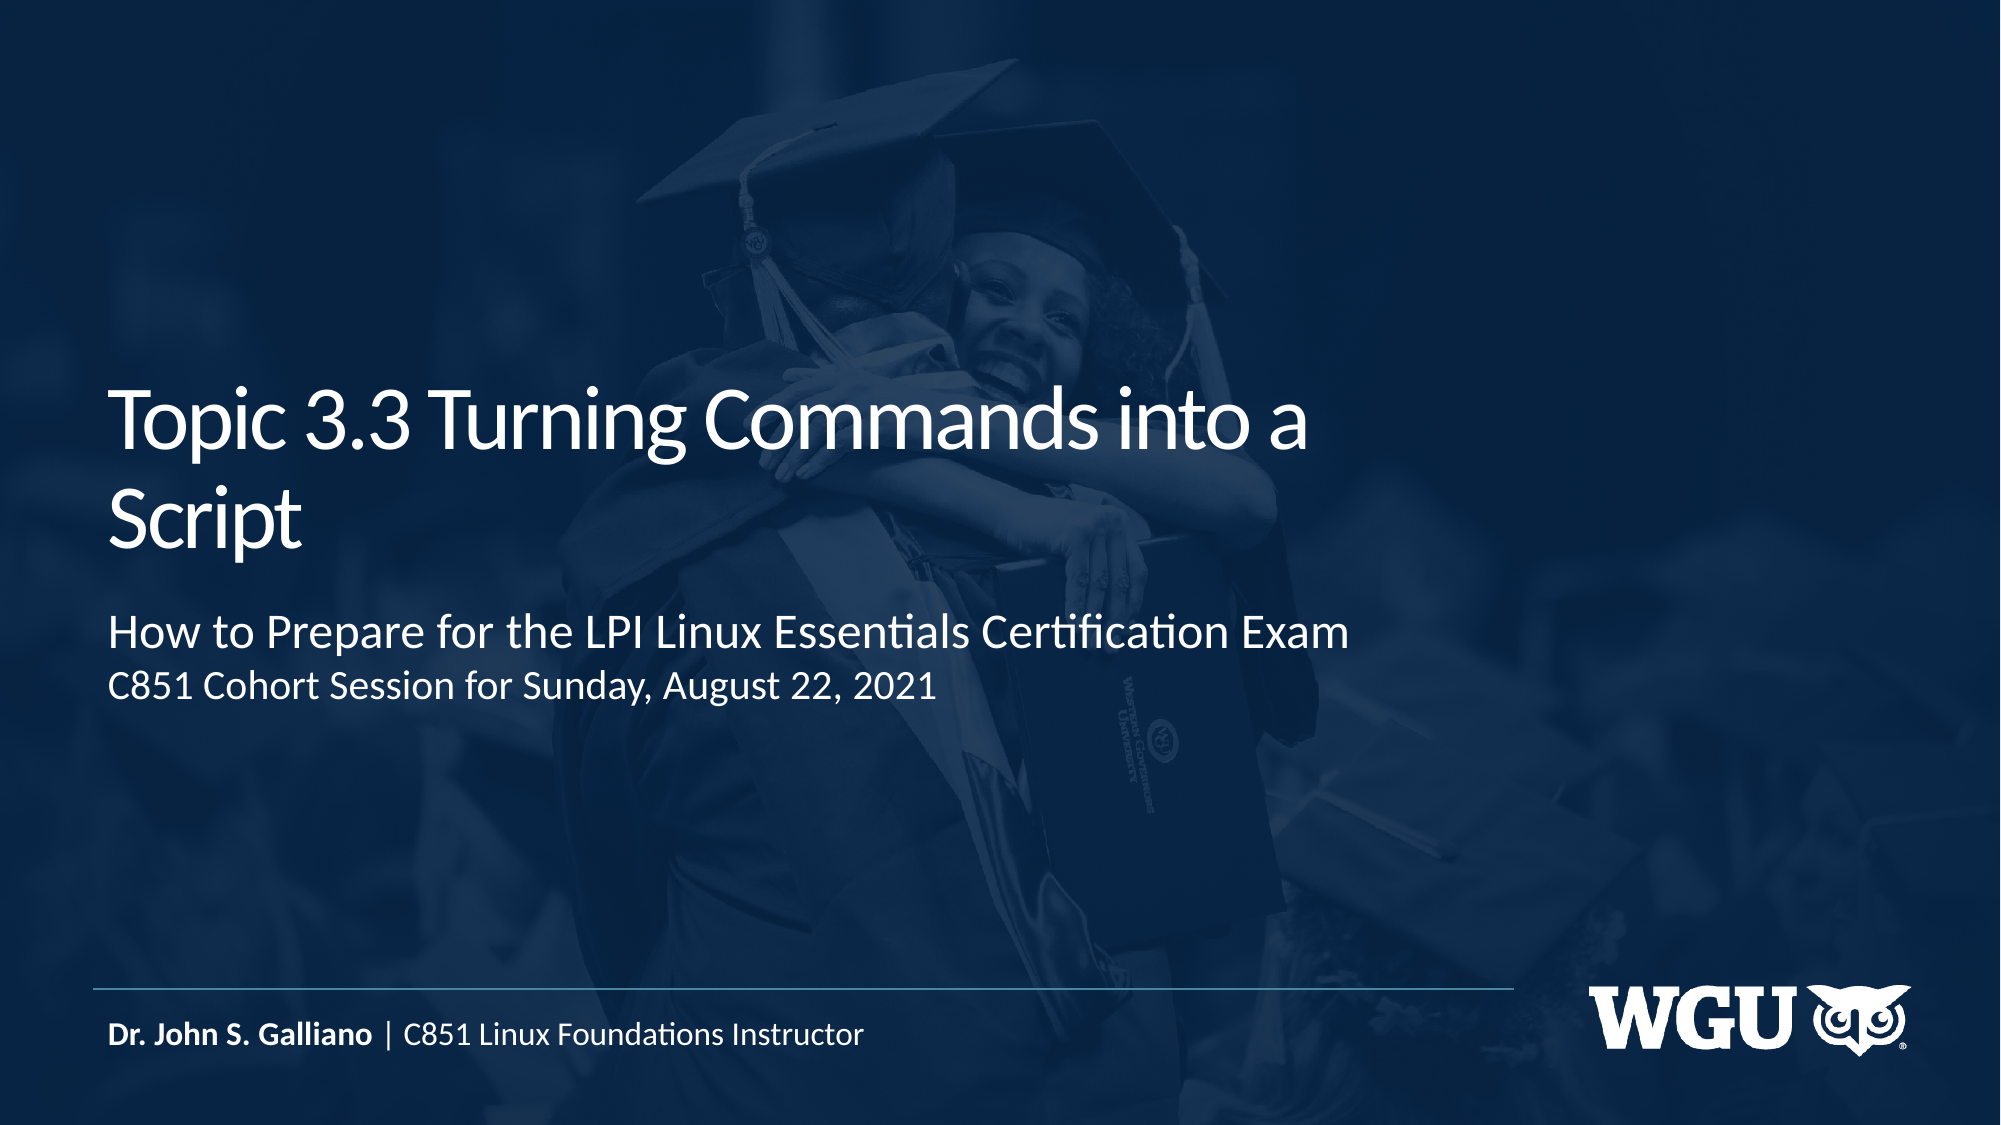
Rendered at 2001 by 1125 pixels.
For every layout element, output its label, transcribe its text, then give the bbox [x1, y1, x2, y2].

picture [0, 0, 2001, 1125]
title Topic 3.3 Turning Commands into a Script [93, 184, 1383, 576]
list Dr. John S. Galliano | C851 Linux Foundations Instructor [93, 1002, 1514, 1067]
subtitle How to Prepare for the LPI Linux Essentials Certification Exam C851 Cohort Session for Sunday, August 22, 2021 [93, 590, 1594, 863]
